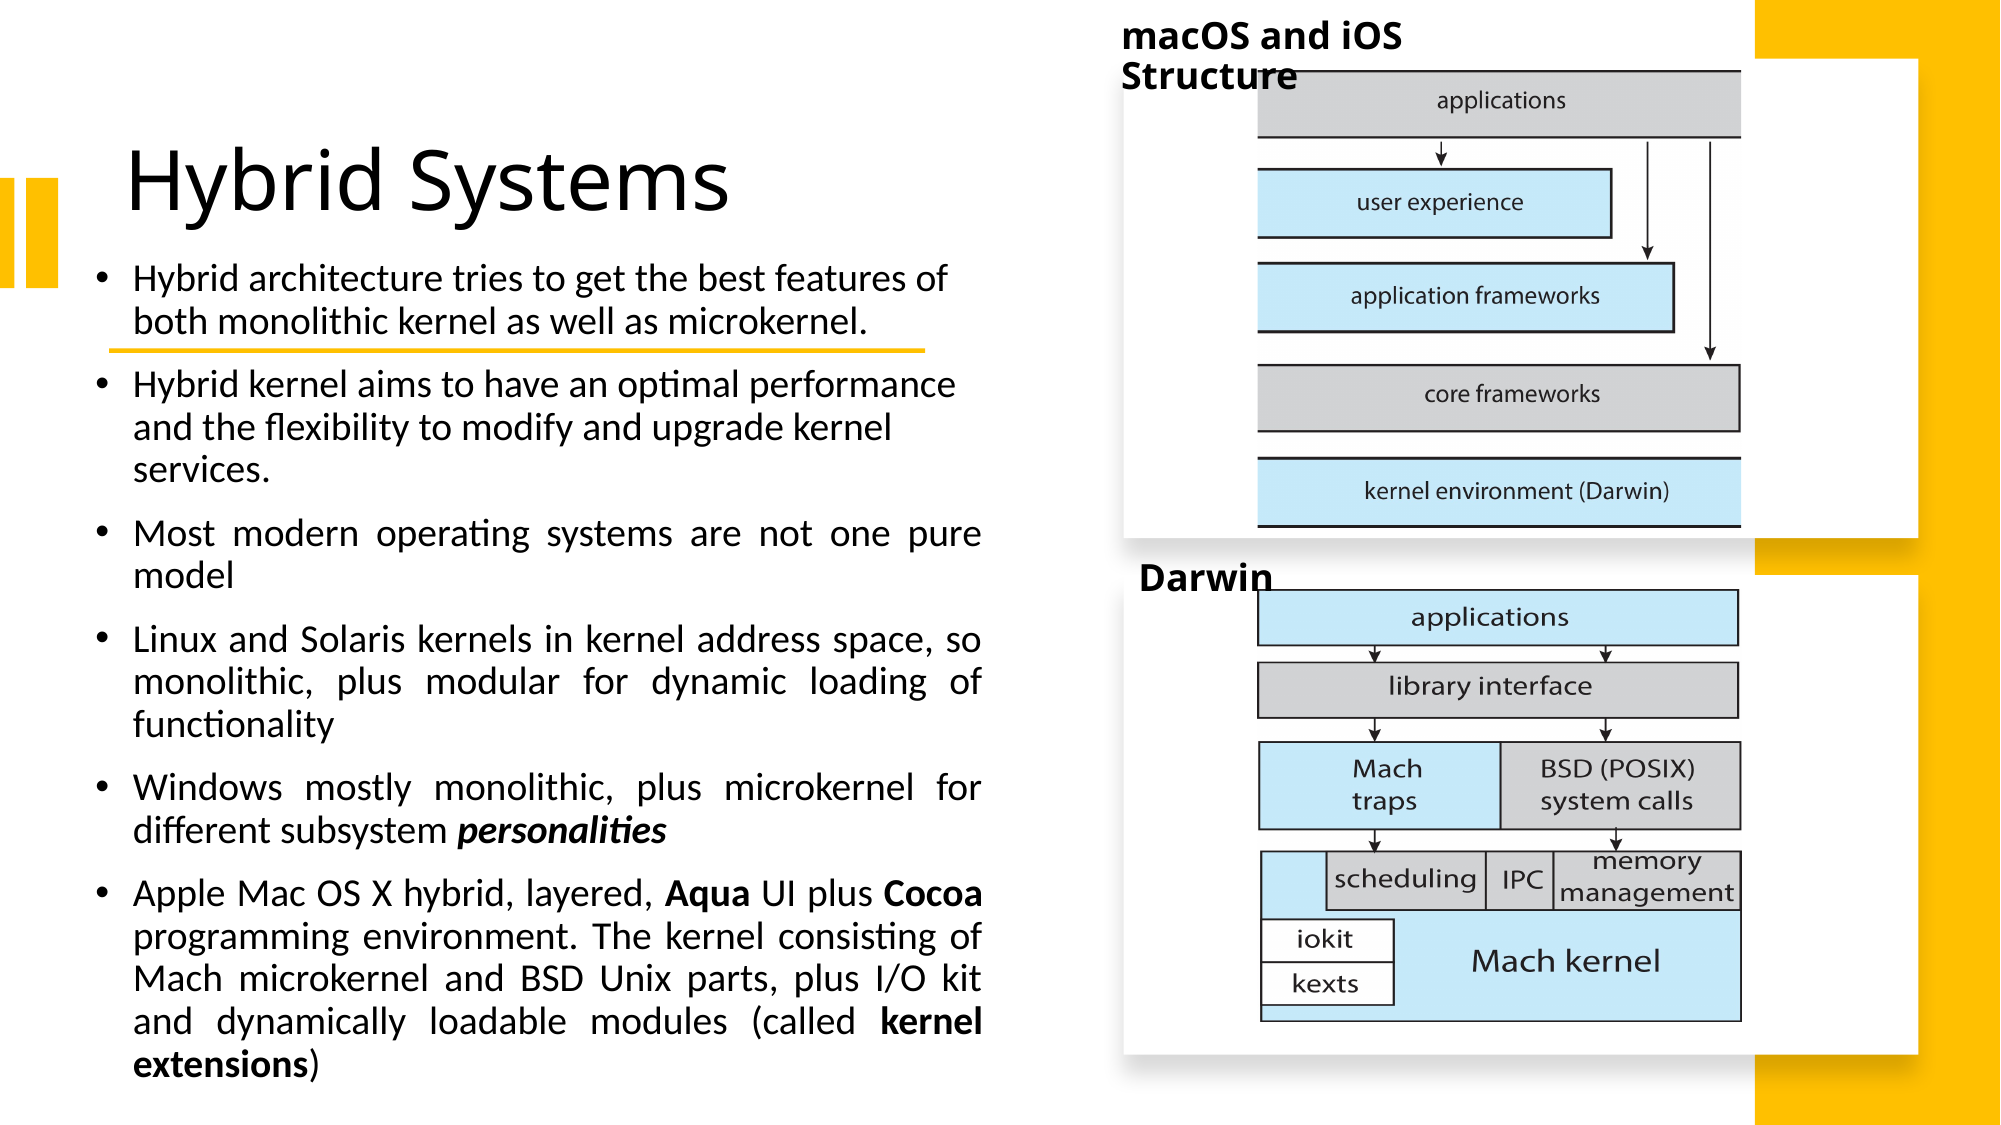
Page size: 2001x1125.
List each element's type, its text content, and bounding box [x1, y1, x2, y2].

picture [1257, 70, 1742, 528]
text_box Darwin [1123, 552, 1458, 647]
text_box [0, 0, 1754, 1125]
picture [1257, 589, 1742, 1022]
text_box [1754, 0, 2000, 1125]
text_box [0, 177, 59, 289]
text_box [1123, 574, 1919, 1056]
text_box Hybrid Systems [109, 130, 976, 211]
text_box [1123, 58, 1919, 539]
text_box Hybrid architecture tries to get the best features of both monolithic kernel as well as microkernel. Hybrid kernel aims to have an optimal performance and the flexibility to modify and upgrade kernel services. Most modern operating systems are not one pure model Linux and Solaris kernels in kernel address space, so monolithic, plus modular for dynamic loading of functionality Windows mostly monolithic, plus microkernel for different subsystem personalities Apple Mac OS X hybrid, layered, Aqua UI plus Cocoa programming environment. The kernel consisting of Mach microkernel and BSD Unix parts, plus I/O kit and dynamically loadable modules (called kernel extensions) [80, 211, 999, 1125]
text_box macOS and iOS Structure [1106, 9, 1545, 131]
